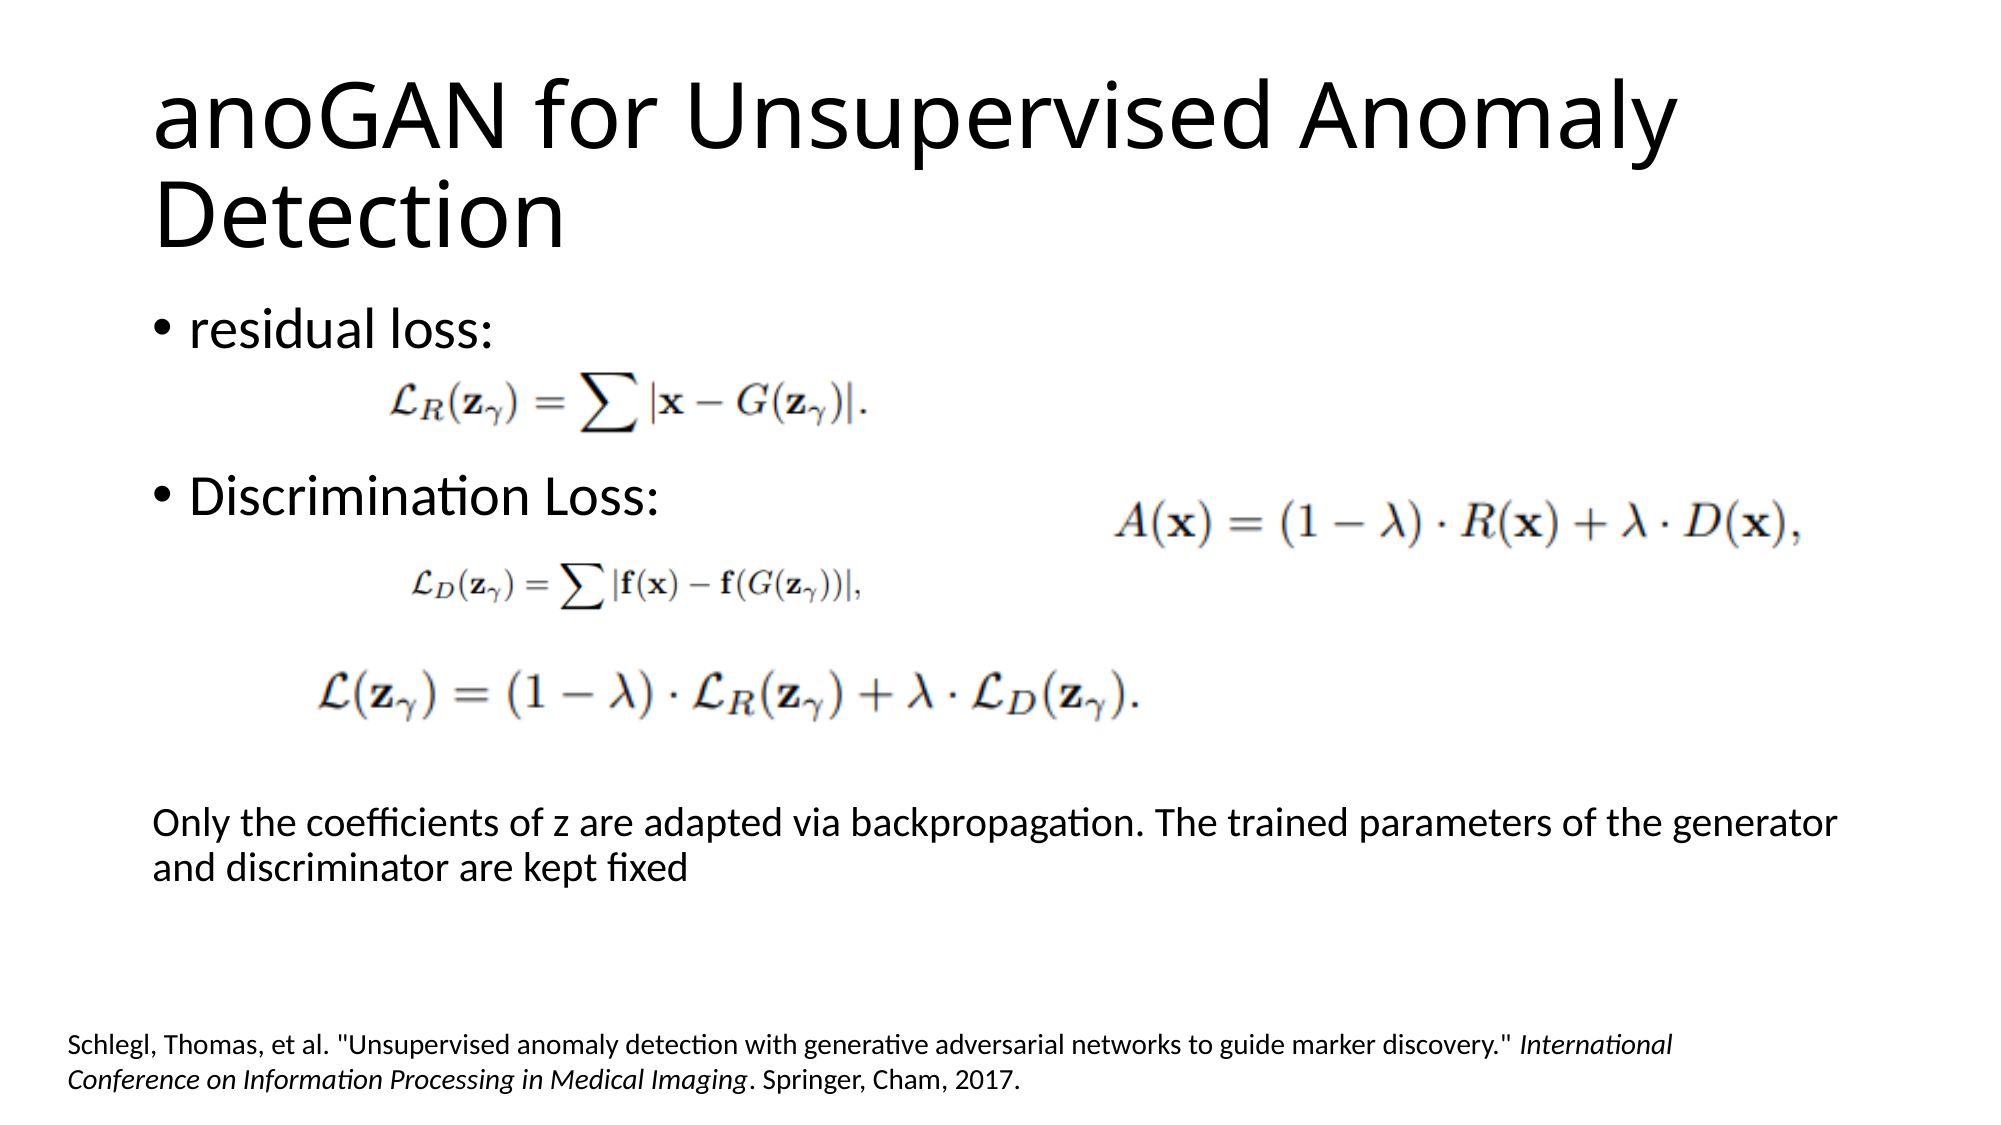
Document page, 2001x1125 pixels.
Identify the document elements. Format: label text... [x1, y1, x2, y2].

text_box Schlegl, Thomas, et al. "Unsupervised anomaly detection with generative adversarial networks to guide marker discovery." International Conference on Information Processing in Medical Imaging. Springer, Cham, 2017. [52, 1017, 1778, 1103]
picture [1095, 472, 1824, 581]
picture [396, 548, 874, 622]
picture [289, 646, 1150, 758]
picture [384, 361, 887, 459]
title anoGAN for Unsupervised Anomaly Detection [137, 59, 1863, 278]
list residual loss: Discrimination Loss: Only the coeﬃcients of z are adapted via backpropagation. The trained parameters of the generator and discriminator are kept ﬁxed [137, 290, 1863, 1005]
